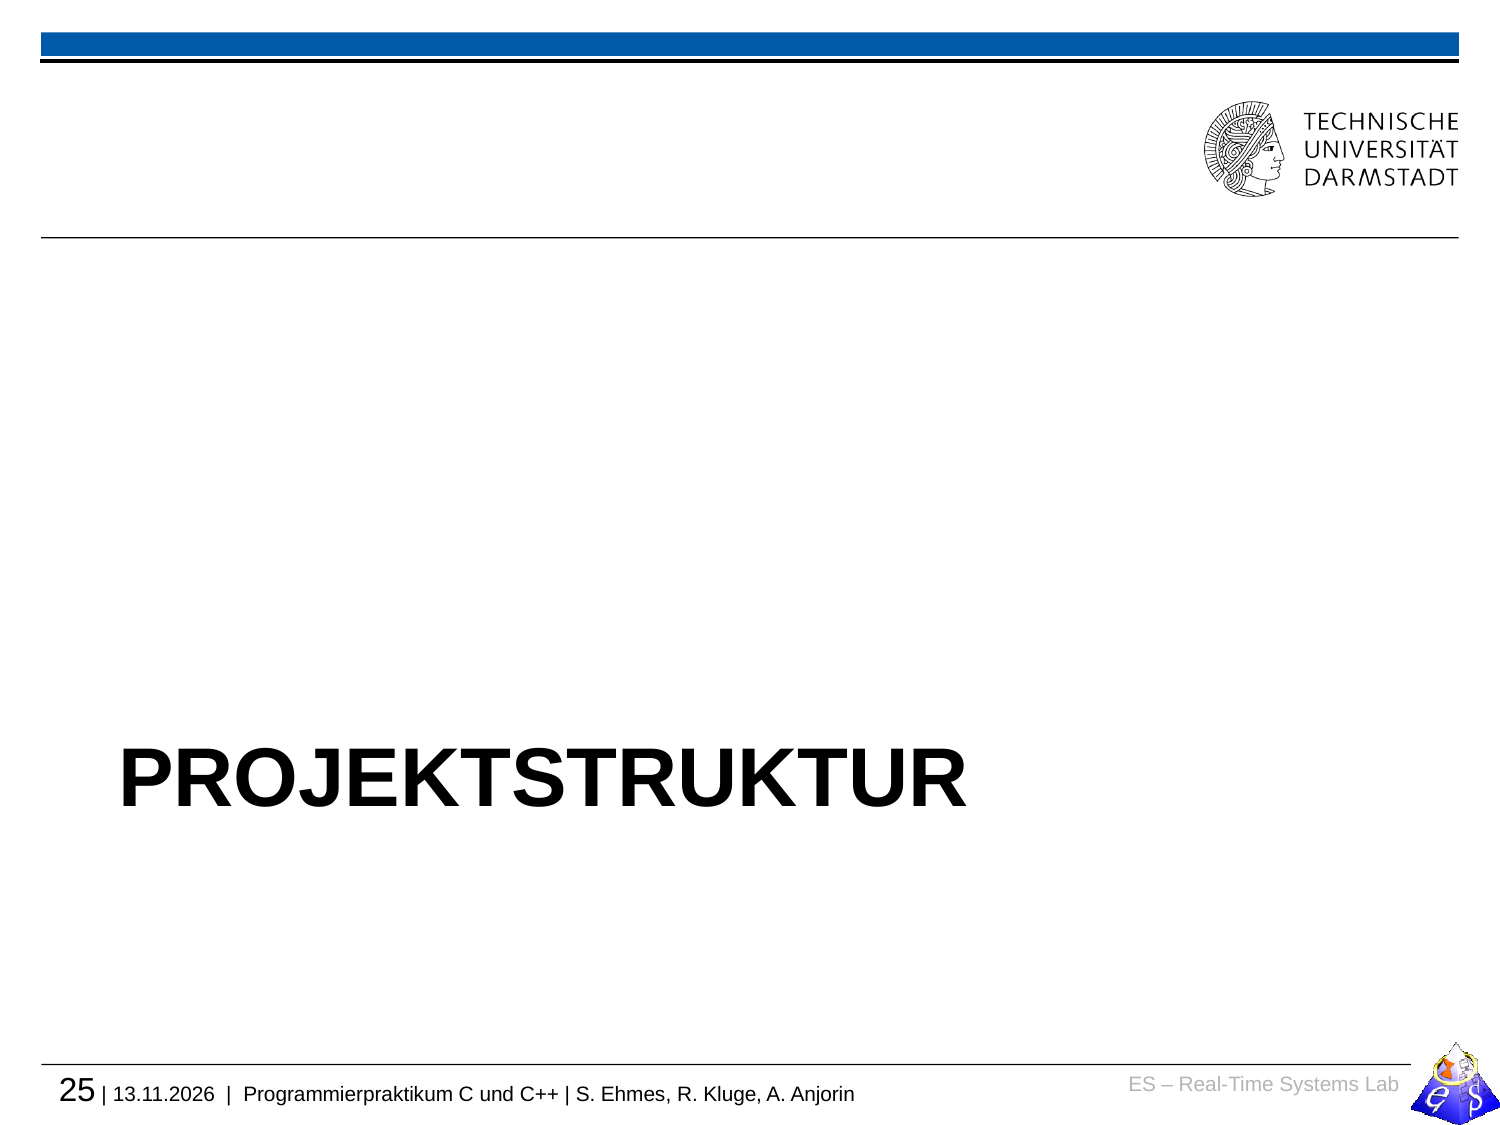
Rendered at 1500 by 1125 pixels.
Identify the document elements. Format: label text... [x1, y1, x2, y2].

picture [1411, 1041, 1500, 1125]
picture [1175, 84, 1483, 214]
title Projektstruktur [118, 722, 1394, 947]
